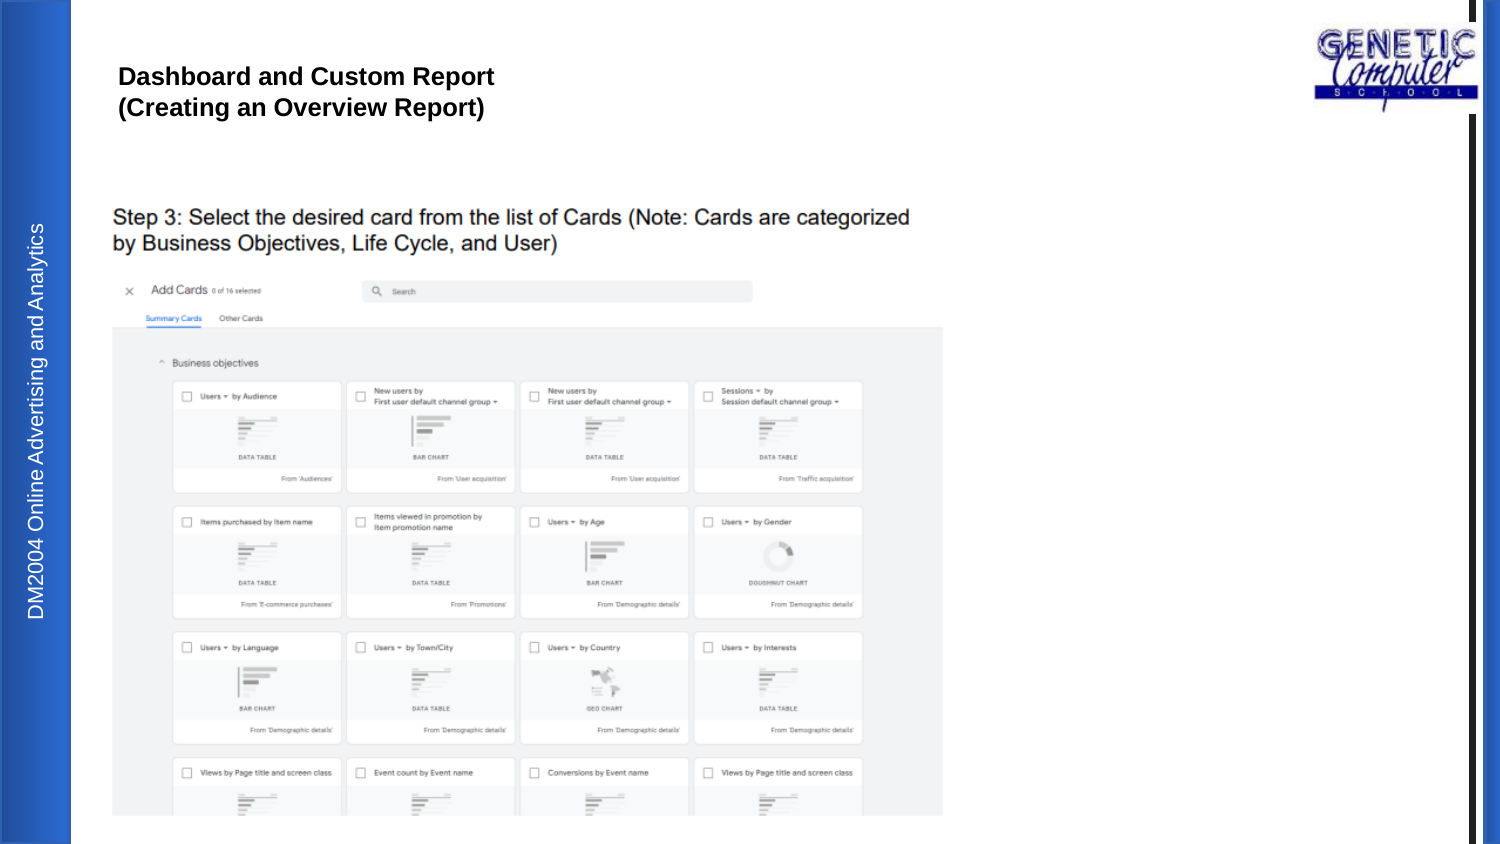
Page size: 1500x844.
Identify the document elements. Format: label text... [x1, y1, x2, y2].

title Dashboard and Custom Report (Creating an Overview Report) [103, 44, 1397, 137]
picture [1313, 22, 1482, 114]
picture [102, 186, 998, 837]
